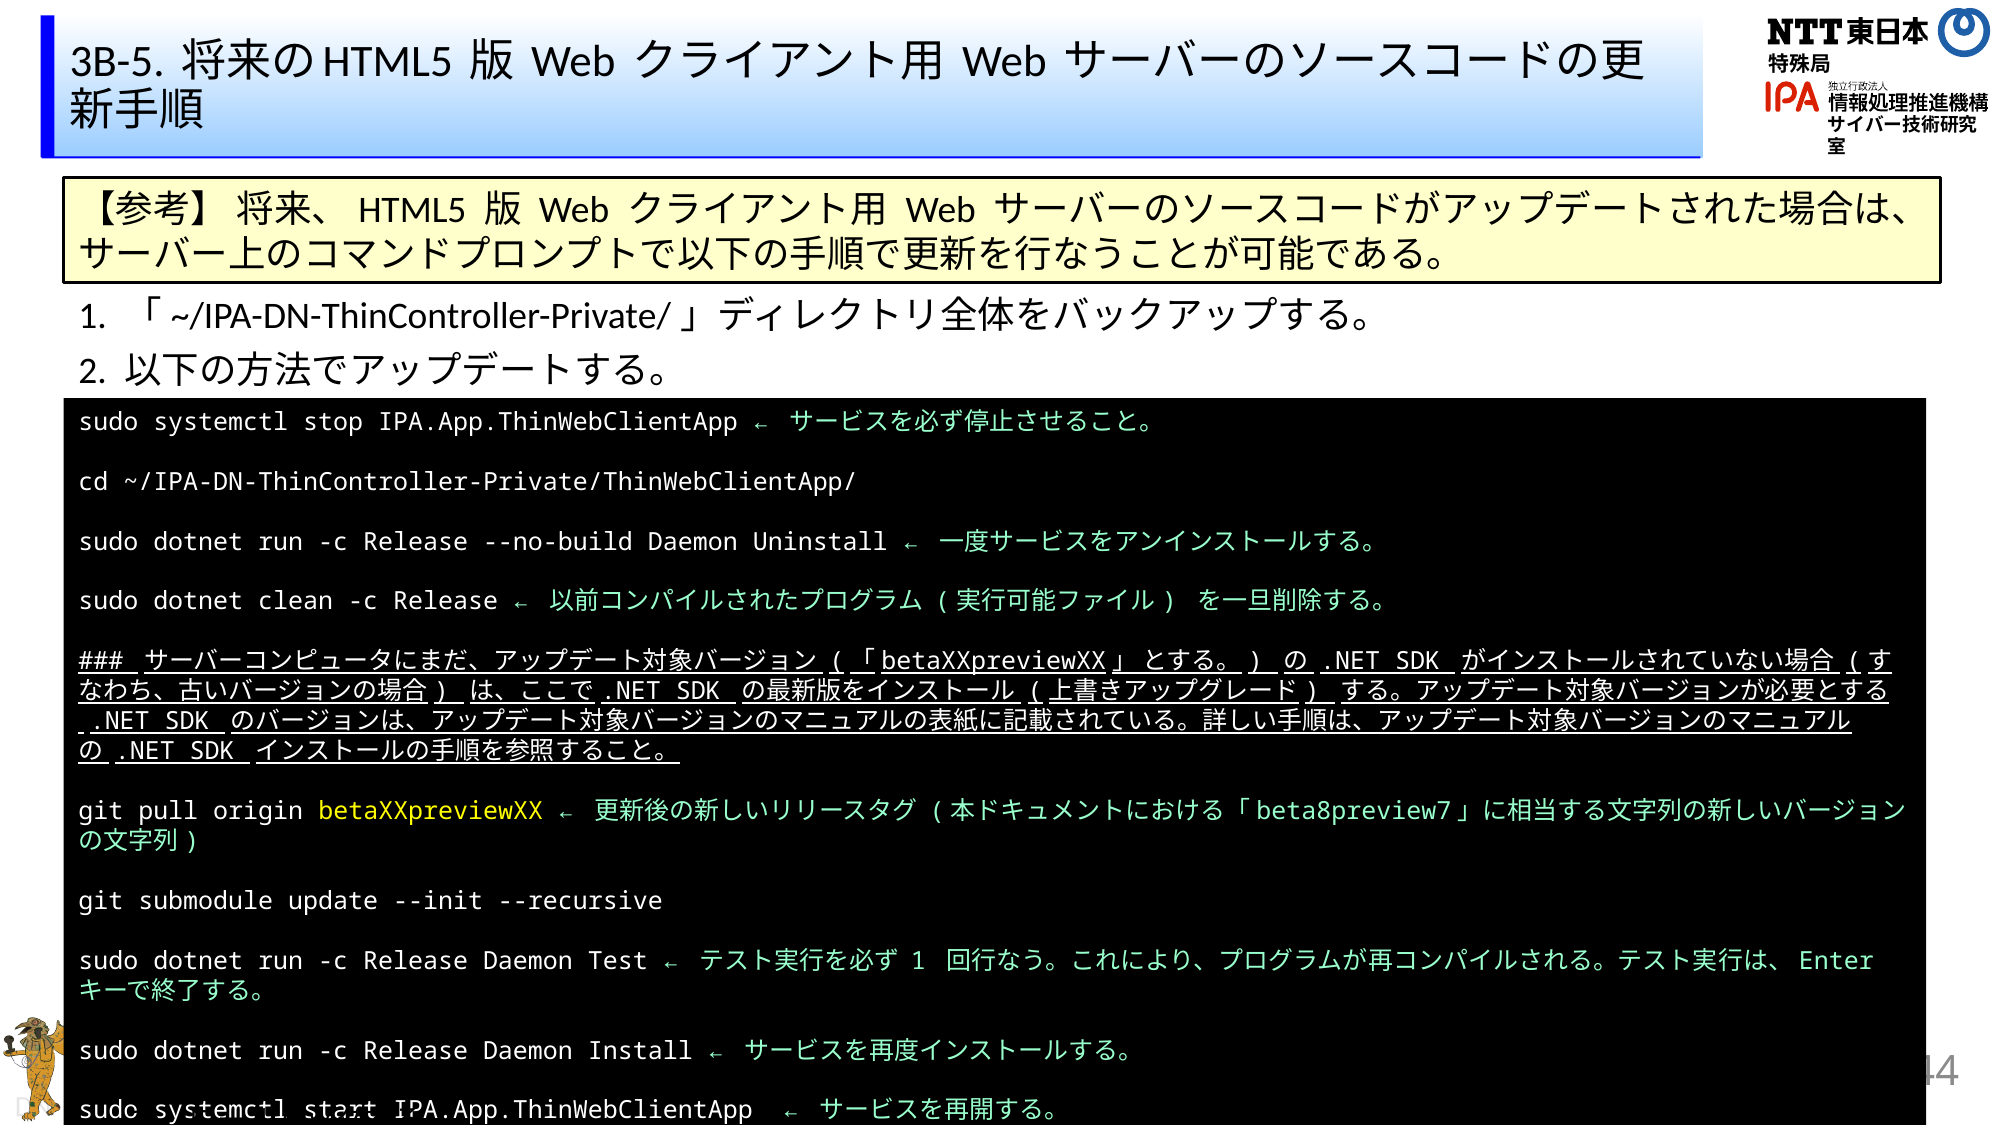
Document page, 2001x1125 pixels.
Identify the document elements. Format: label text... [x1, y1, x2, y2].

text_box 1. 「~/IPA-DN-ThinController-Private/」ディレクトリ全体をバックアップする。 [63, 283, 1927, 344]
text_box sudo systemctl stop IPA.App.ThinWebClientApp ← サービスを必ず停止させること。 cd ~/IPA-DN-ThinController-Private/ThinWebClientApp/ sudo dotnet run -c Release --no-build Daemon Uninstall ← 一度サービスをアンインストールする。 sudo dotnet clean -c Release ← 以前コンパイルされたプログラム (実行可能ファイル) を一旦削除する。 ### サーバーコンピュータにまだ、アップデート対象バージョン (「betaXXpreviewXX」 とする。) の .NET SDK がインストールされていない場合 (すなわち、古いバージョンの場合) は、ここで.NET SDK の最新版をインストール (上書きアップグレード) する。アップデート対象バージョンが必要とする .NET SDK のバージョンは、アップデート対象バージョンのマニュアルの表紙に記載されている。詳しい手順は、アップデート対象バージョンのマニュアルの .NET SDK インストールの手順を参照すること。 git pull origin betaXXpreviewXX ← 更新後の新しいリリースタグ (本ドキュメントにおける「beta8preview7」に相当する文字列の新しいバージョンの文字列) git submodule update --init --recursive sudo dotnet run -c Release Daemon Test ← テスト実行を必ず 1 回行なう。これにより、プログラムが再コンパイルされる。テスト実行は、Enter キーで終了する。 sudo dotnet run -c Release Daemon Install ← サービスを再度インストールする。 sudo systemctl start IPA.App.ThinWebClientApp ← サービスを再開する。 [63, 398, 1927, 1125]
text_box 3. 正常動作を確認する。万一、バージョンアップ後、何らかの不具合が発生した場合は、原因究明のためにログファイルを収集した上で、ロールバックする。 [116, 1058, 1912, 1125]
text_box 2. 以下の方法でアップデートする。 [63, 344, 853, 399]
slide_number 44 [1927, 1042, 1975, 1103]
text_box 【参考】 将来、HTML5 版 Web クライアント用 Web サーバーのソースコードがアップデートされた場合は、サーバー上のコマンドプロンプトで以下の手順で更新を行なうことが可能である。 [63, 177, 1941, 283]
title 3B-5. 将来のHTML5 版 Web クライアント用 Web サーバーのソースコードの更新手順 [54, 30, 1703, 143]
